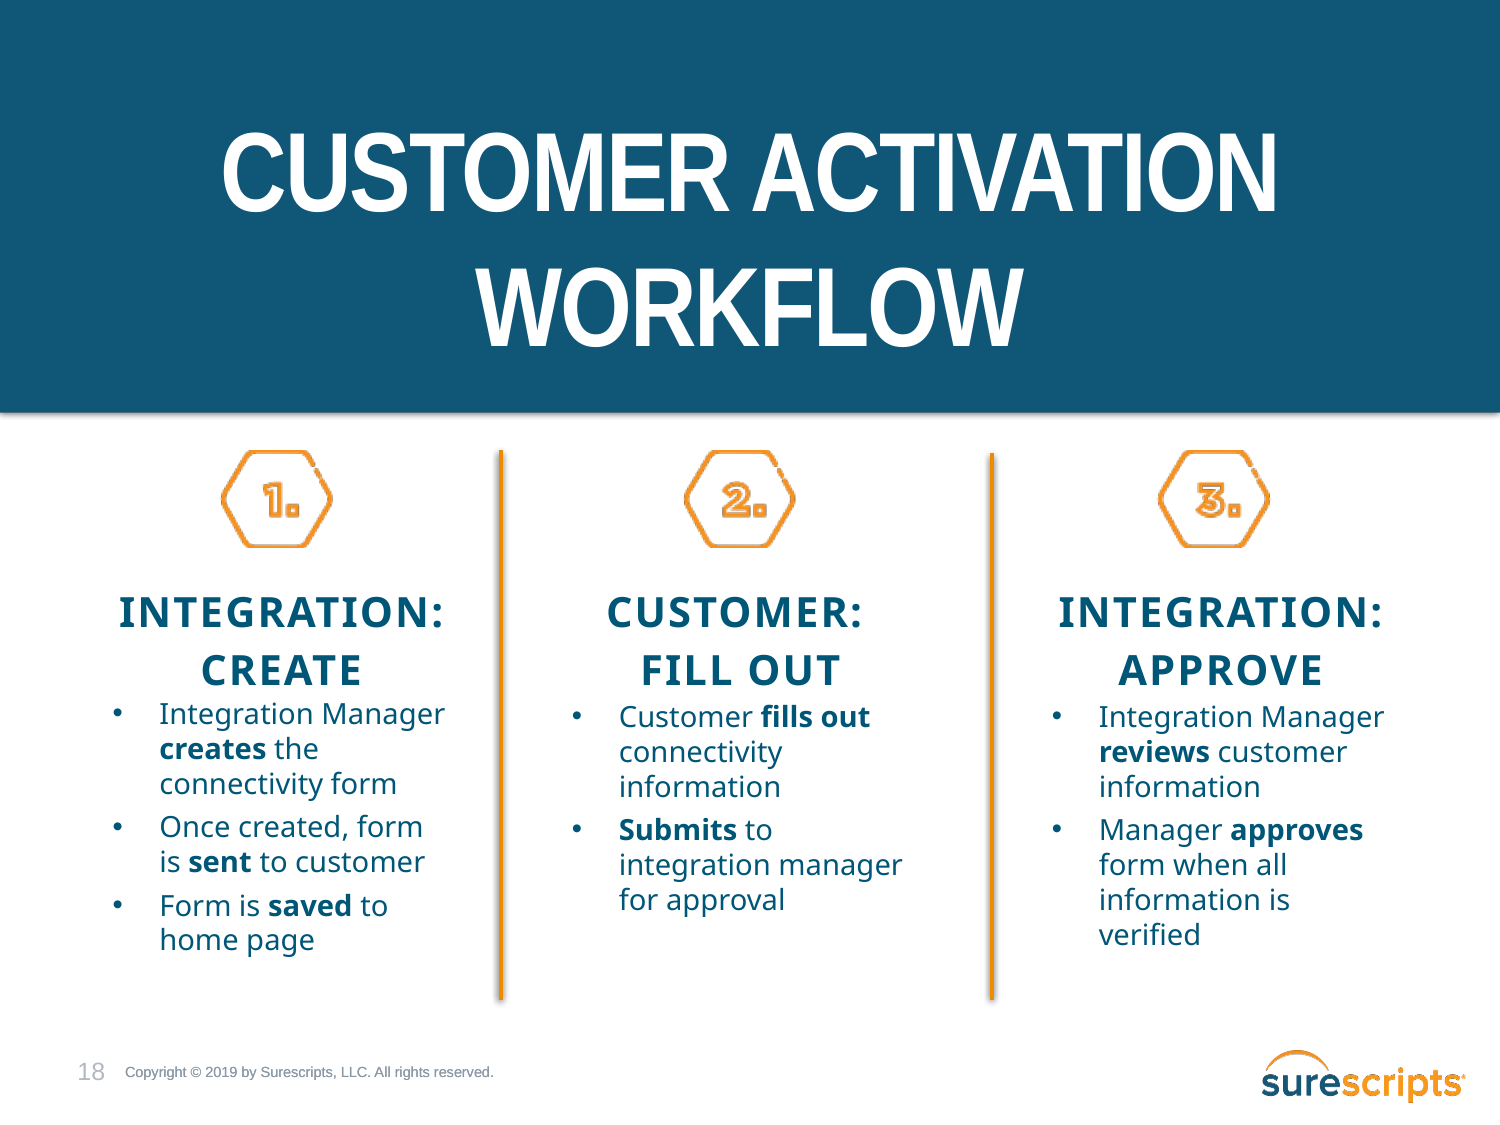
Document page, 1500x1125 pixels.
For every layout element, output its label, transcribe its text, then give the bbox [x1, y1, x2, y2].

list Customer Activation Workflow [150, 62, 1350, 369]
list Customer: Fill out [571, 585, 910, 697]
list Integration: Create [112, 585, 450, 695]
list Integration Manager reviews customer information Manager approves form when all information is verified [1051, 697, 1390, 1012]
list Customer fills out connectivity information Submits to integration manager for approval [571, 697, 910, 1012]
list Integration Manager creates the connectivity form Once created, form is sent to customer Form is saved to home page [112, 695, 450, 1009]
slide_number 18 [62, 1039, 413, 1100]
picture [1253, 1040, 1475, 1113]
list Integration: Approve [1051, 585, 1390, 697]
